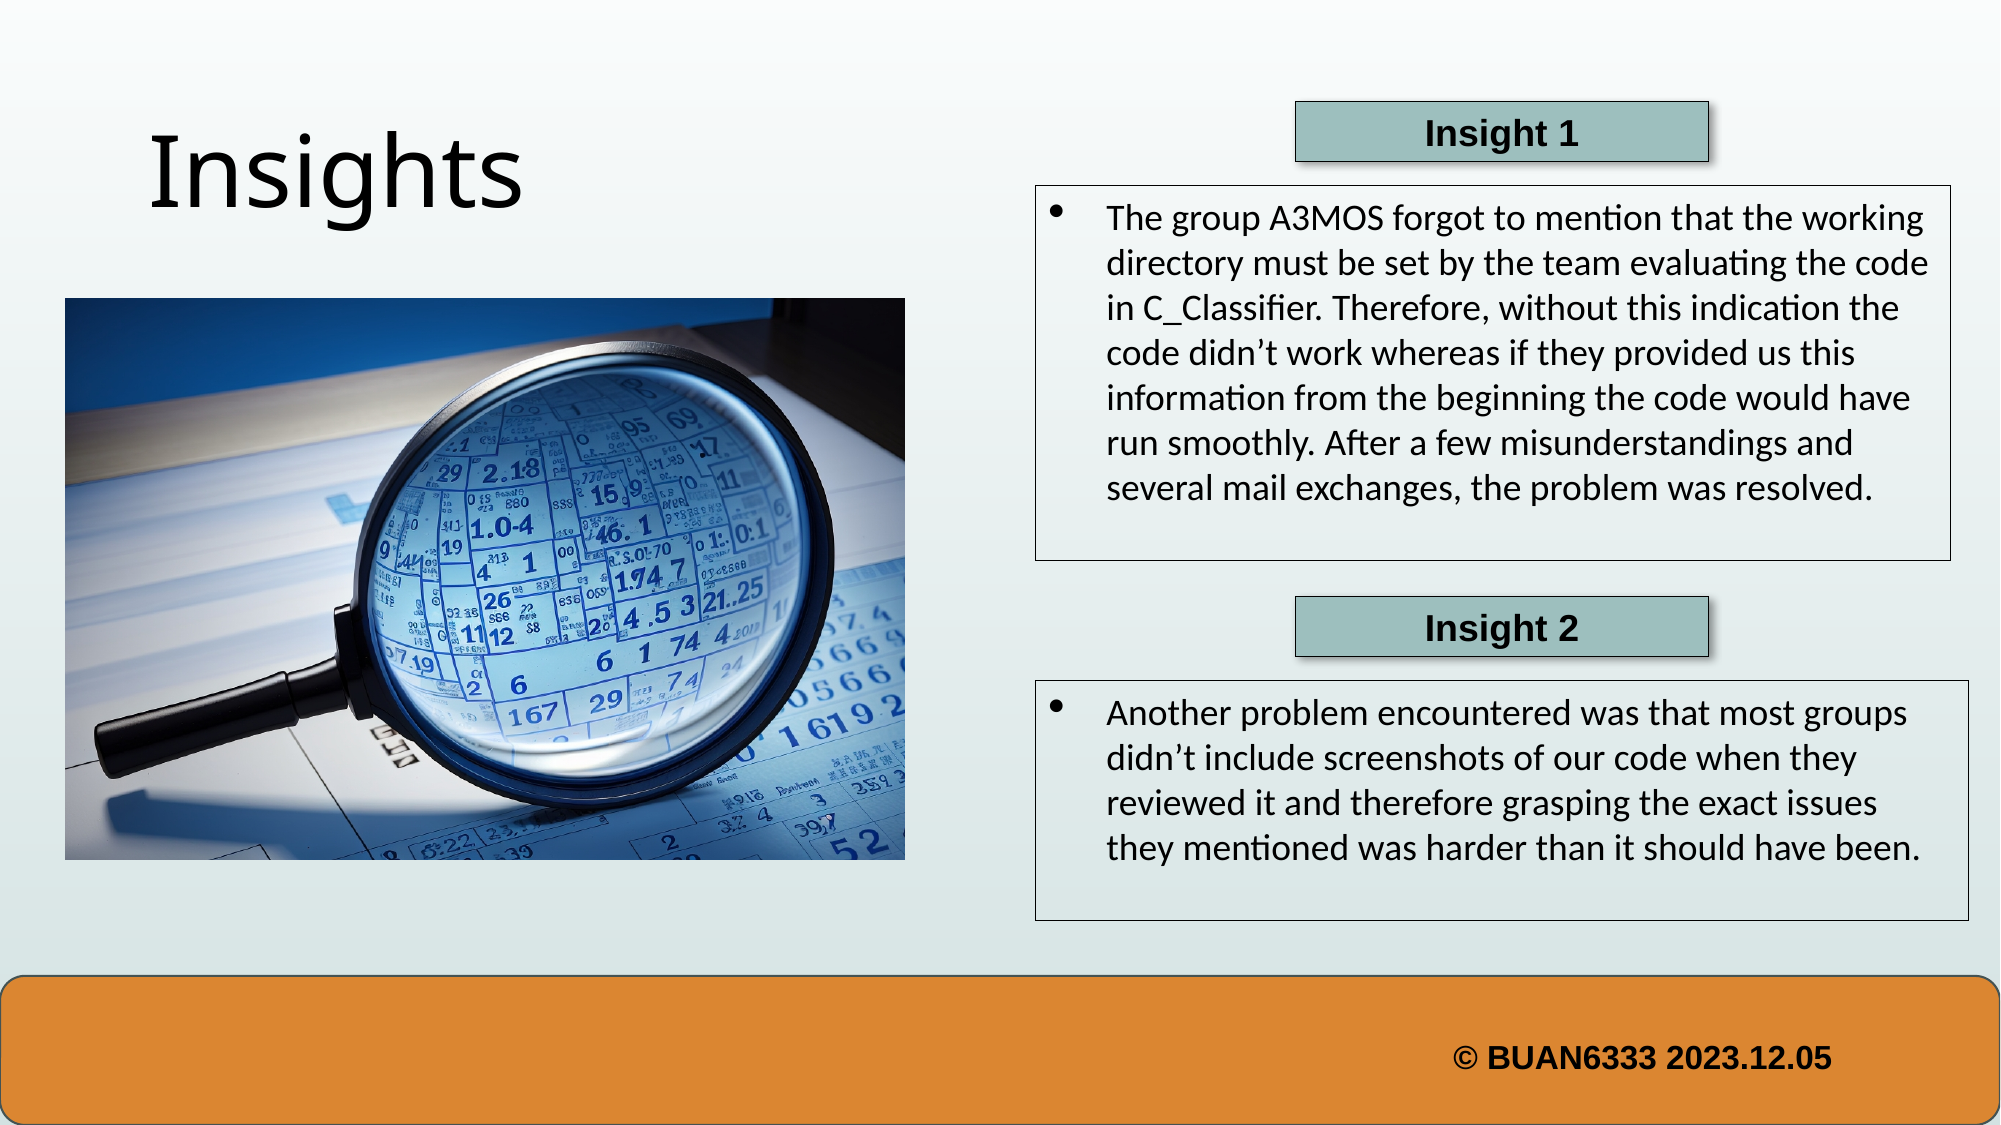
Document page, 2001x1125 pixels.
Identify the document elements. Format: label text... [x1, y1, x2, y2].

title Insights [133, 59, 1784, 291]
text_box Insight 2 [1295, 596, 1709, 657]
text_box [1518, 1006, 1884, 1112]
text_box Another problem encountered was that most groups didn’t include screenshots of our code when they reviewed it and therefore grasping the exact issues they mentioned was harder than it should have been. [1035, 680, 1969, 921]
text_box The group A3MOS forgot to mention that the working directory must be set by the team evaluating the code in C_Classifier. Therefore, without this indication the code didn’t work whereas if they provided us this information from the beginning the code would have run smoothly. After a few misunderstandings and several mail exchanges, the problem was resolved. [1035, 185, 1951, 561]
text_box Insight 1 [1295, 101, 1709, 162]
picture [65, 298, 905, 860]
